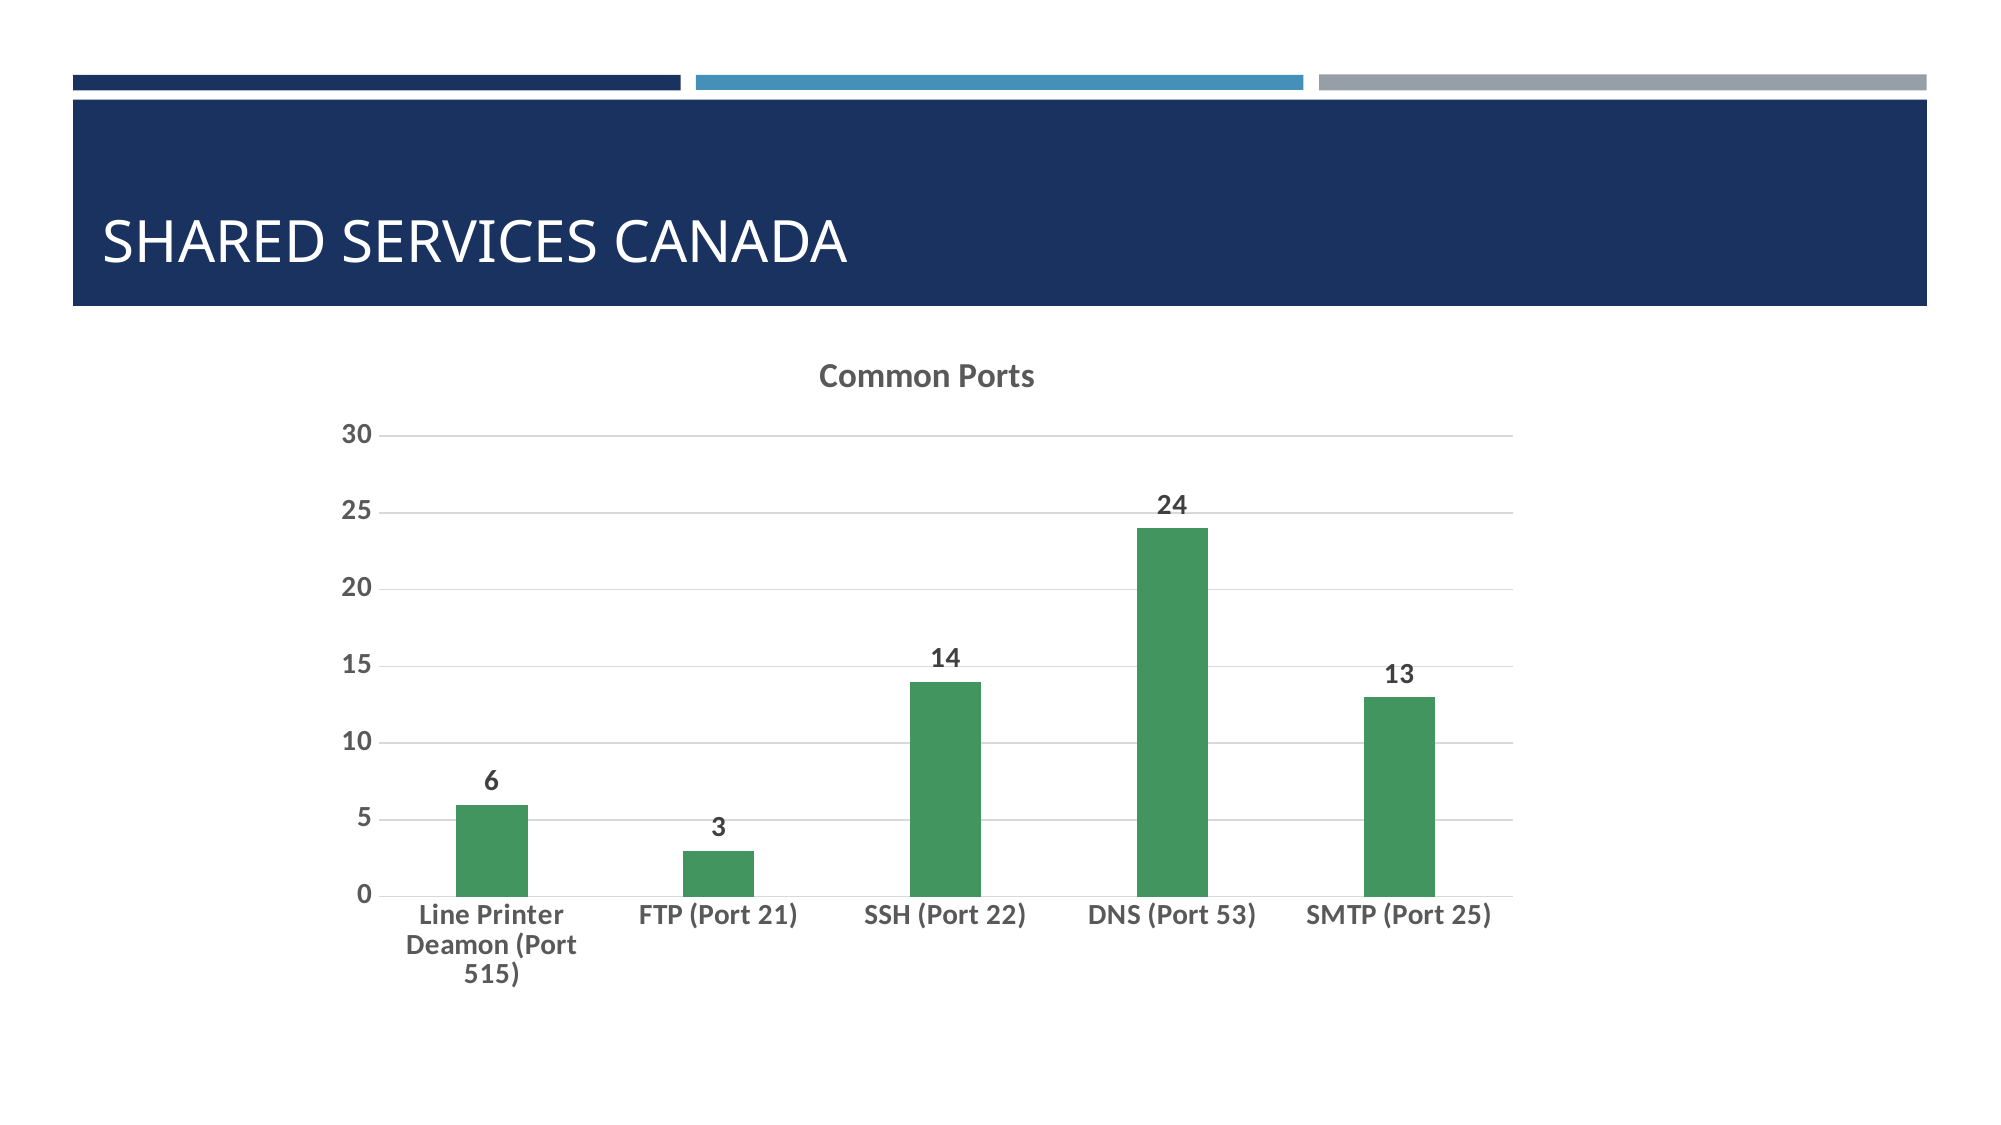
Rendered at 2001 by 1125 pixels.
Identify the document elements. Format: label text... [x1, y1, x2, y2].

chart [316, 329, 1538, 1006]
title Shared Services Canada [94, 119, 1906, 283]
